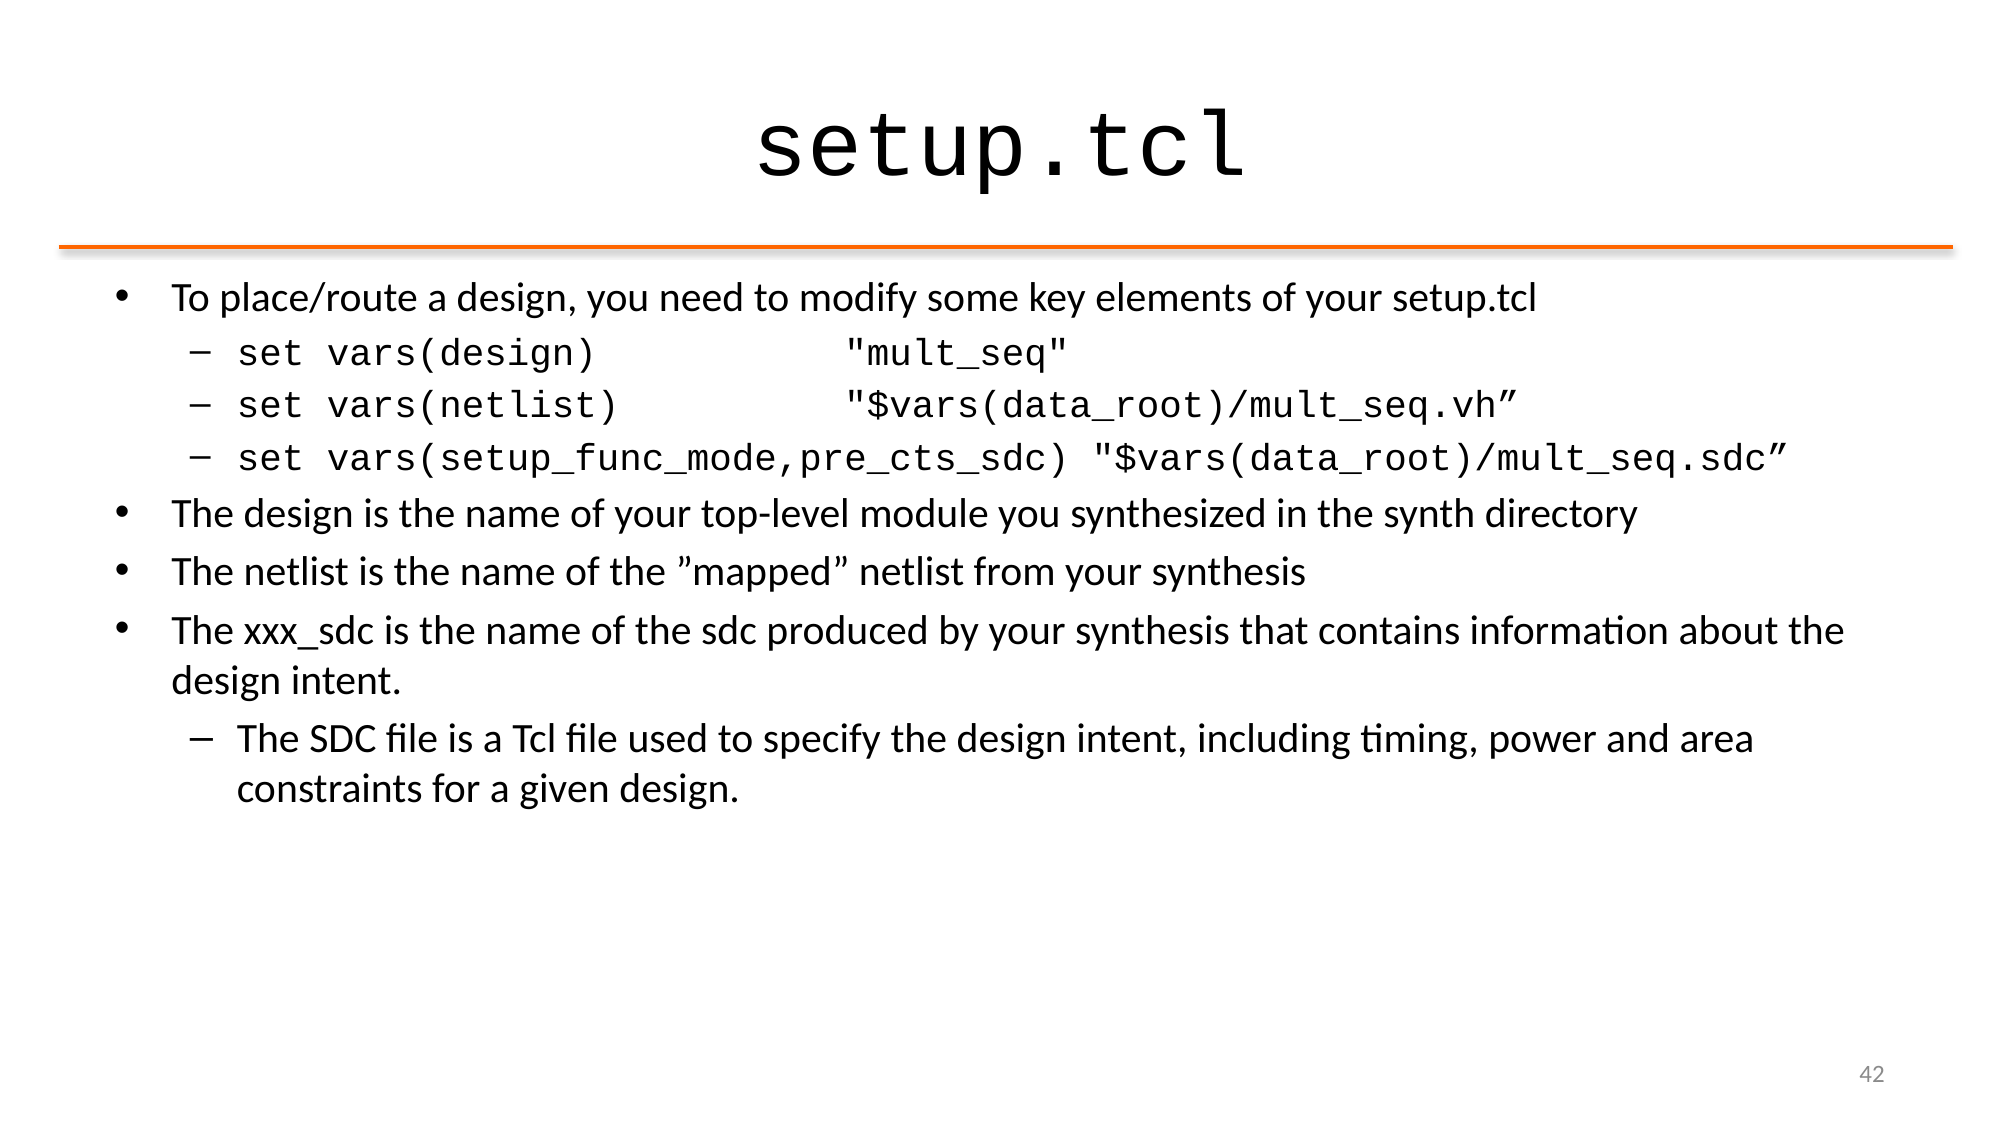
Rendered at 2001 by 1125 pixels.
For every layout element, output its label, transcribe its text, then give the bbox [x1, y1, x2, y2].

slide_number 42 [1433, 1042, 1900, 1103]
list To place/route a design, you need to modify some key elements of your setup.tcl set vars(design) "mult_seq" set vars(netlist) "$vars(data_root)/mult_seq.vh” set vars(setup_func_mode,pre_cts_sdc) "$vars(data_root)/mult_seq.sdc” The design is the name of your top-level module you synthesized in the synth directory The netlist is the name of the ”mapped” netlist from your synthesis The xxx_sdc is the name of the sdc produced by your synthesis that contains information about the design intent. The SDC file is a Tcl file used to specify the design intent, including timing, power and area constraints for a given design. [99, 262, 1900, 1005]
title setup.tcl [99, 45, 1900, 233]
